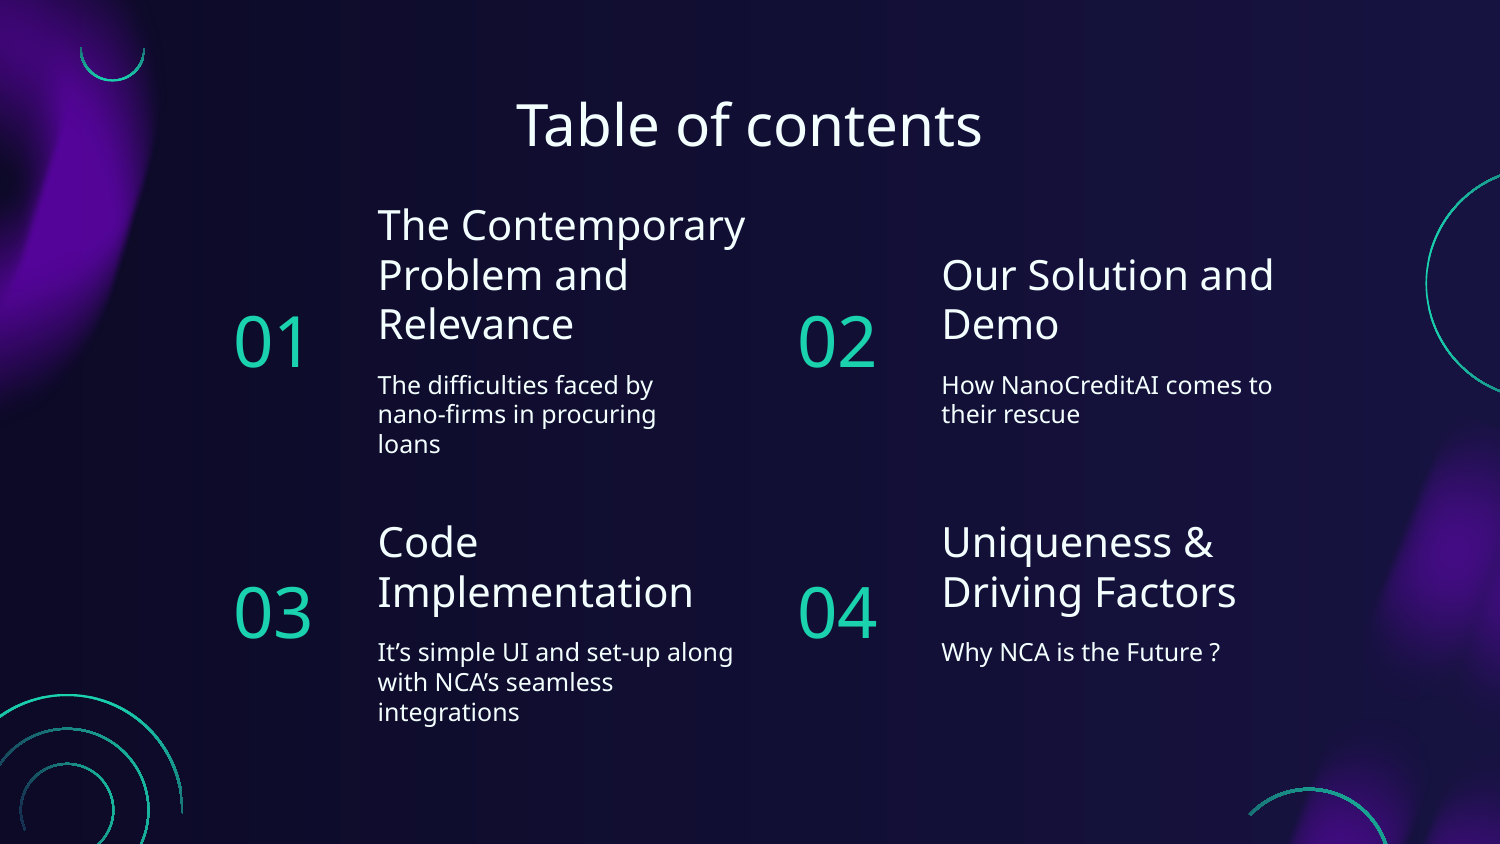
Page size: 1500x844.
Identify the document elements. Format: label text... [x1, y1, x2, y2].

title 04 [774, 546, 902, 674]
subtitle It’s simple UI and set-up along with NCA’s seamless integrations [362, 621, 754, 716]
title 03 [210, 546, 338, 674]
title 02 [774, 275, 902, 404]
picture [0, 0, 260, 484]
subtitle The difficulties faced by nano-firms in procuring loans [362, 354, 726, 448]
subtitle Why NCA is the Future ? [926, 621, 1290, 716]
title The Contemporary Problem and Relevance [362, 236, 813, 364]
title 01 [210, 275, 338, 404]
title Our Solution and Demo [926, 236, 1364, 364]
subtitle How NanoCreditAI comes to their rescue [926, 354, 1290, 448]
title Table of contents [118, 72, 1382, 167]
title Code Implementation [362, 503, 726, 621]
title Uniqueness & Driving Factors [926, 503, 1290, 621]
